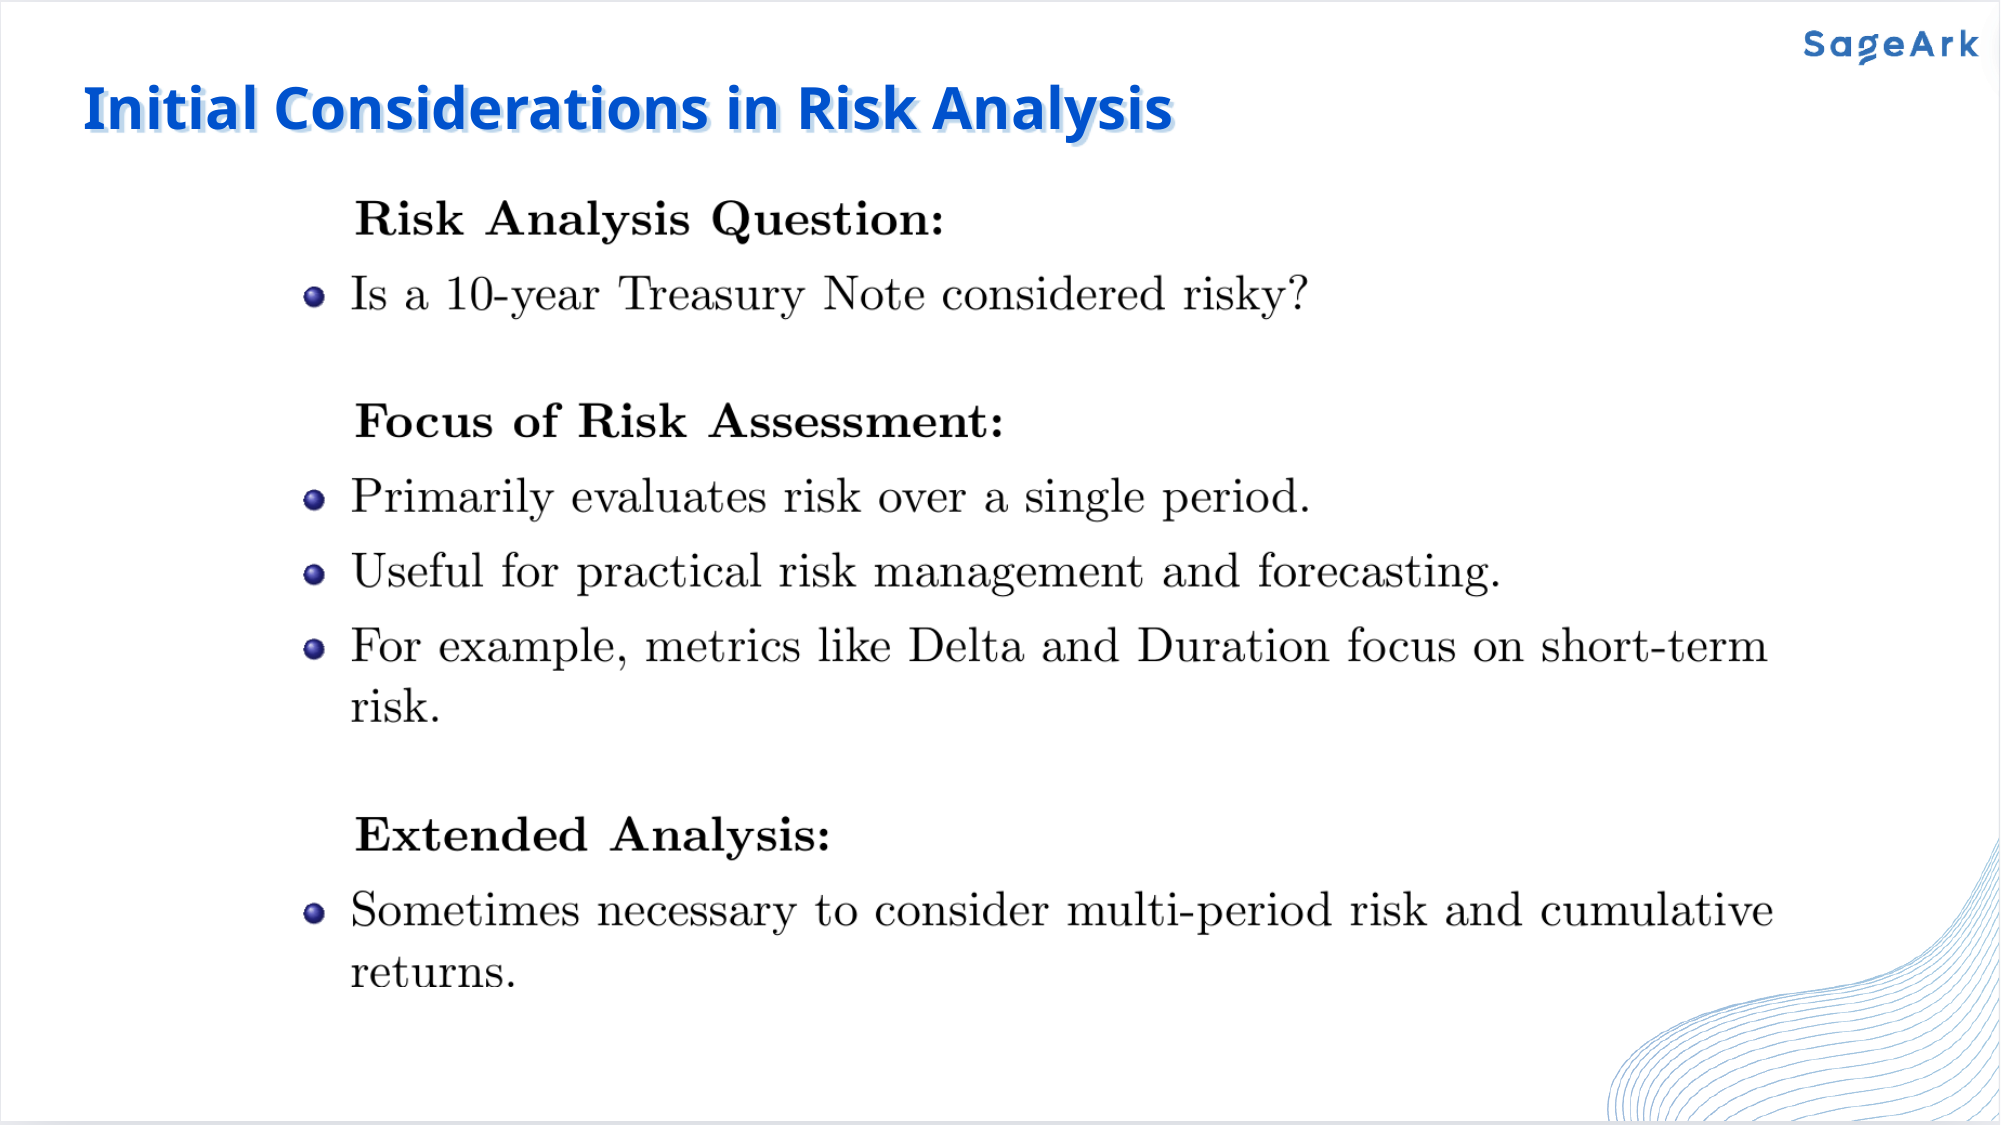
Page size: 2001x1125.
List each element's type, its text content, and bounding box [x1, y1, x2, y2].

picture [0, 0, 2001, 1125]
title Initial Considerations in Risk Analysis [68, 51, 1794, 170]
